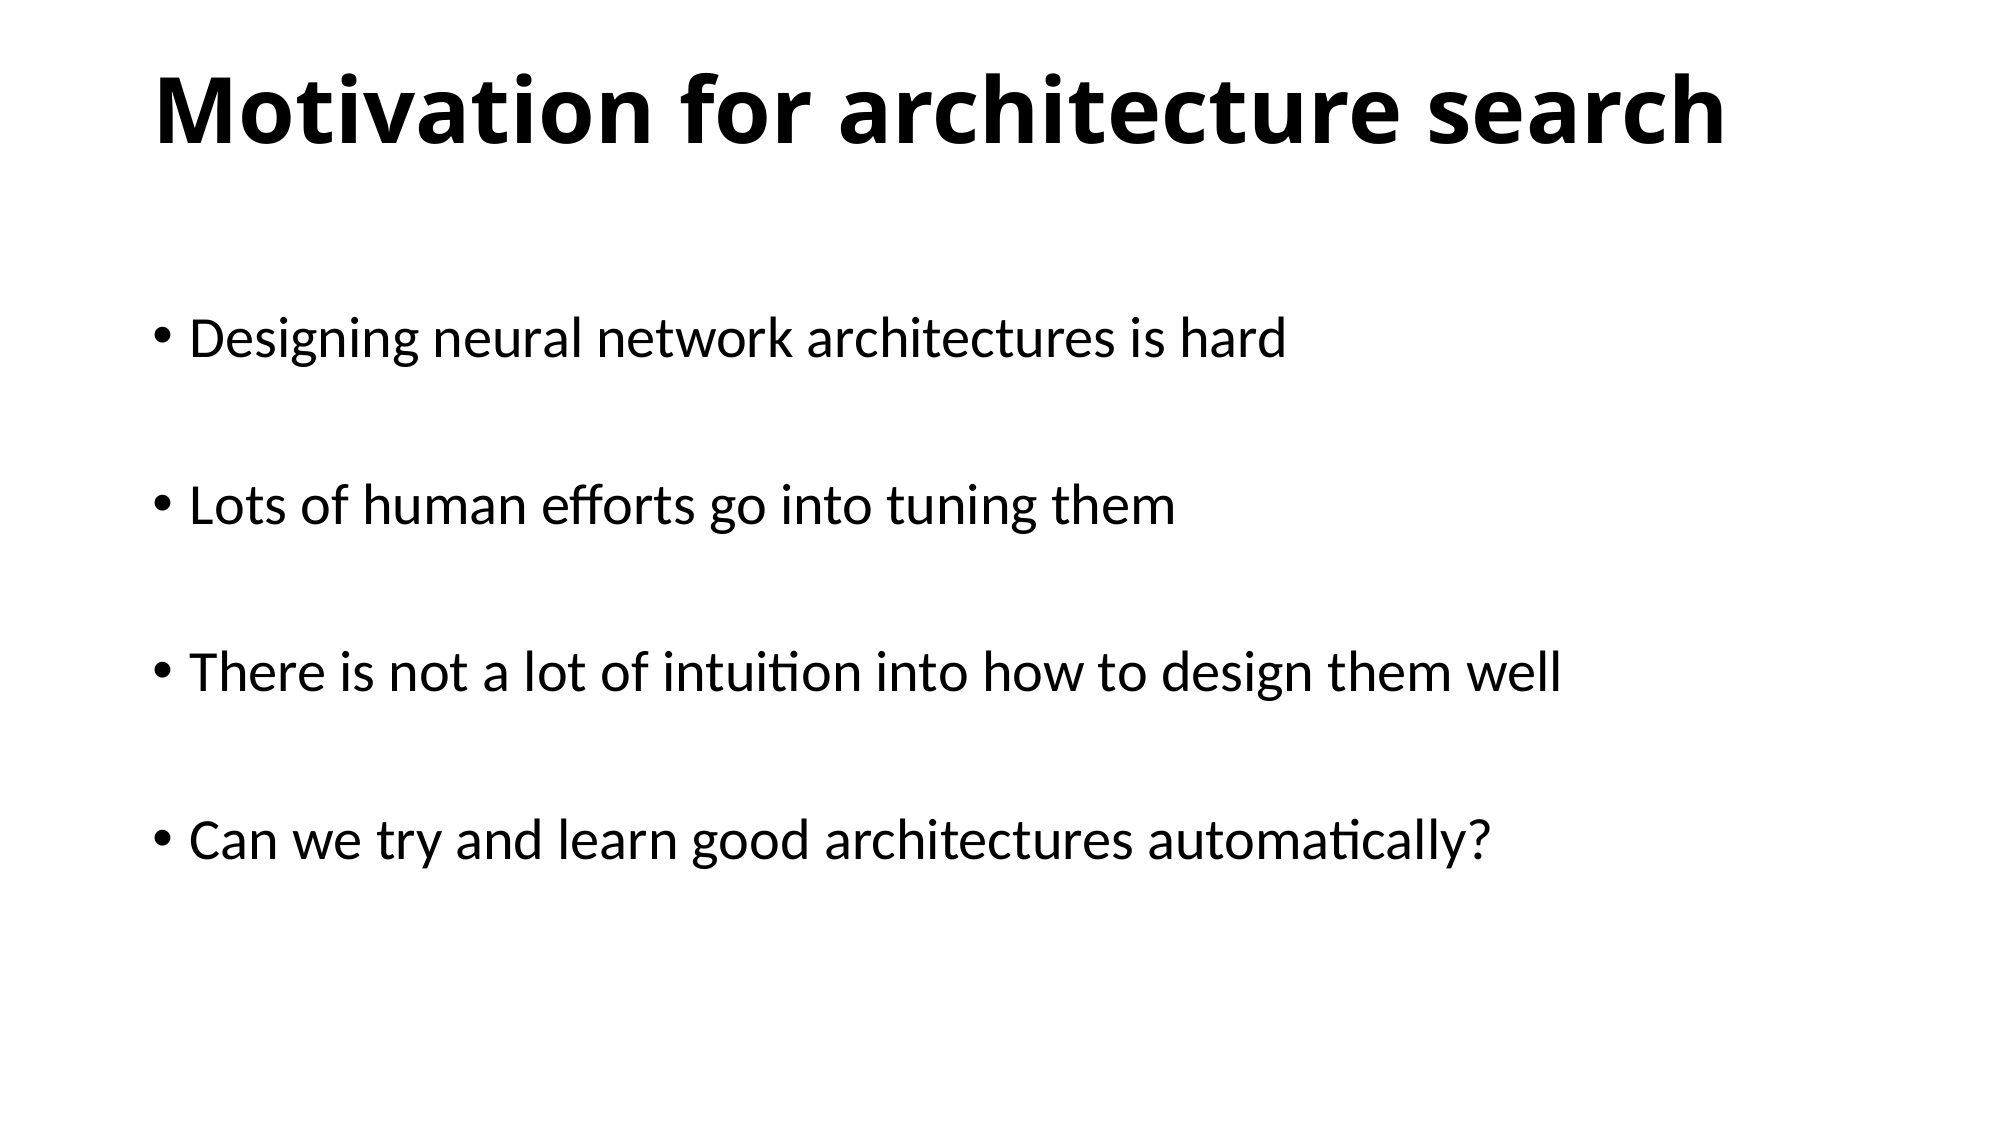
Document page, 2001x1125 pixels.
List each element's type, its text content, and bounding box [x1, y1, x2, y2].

list Designing neural network architectures is hard Lots of human efforts go into tuning them There is not a lot of intuition into how to design them well Can we try and learn good architectures automatically? [137, 299, 1863, 1014]
title Motivation for architecture search [137, 59, 1863, 278]
